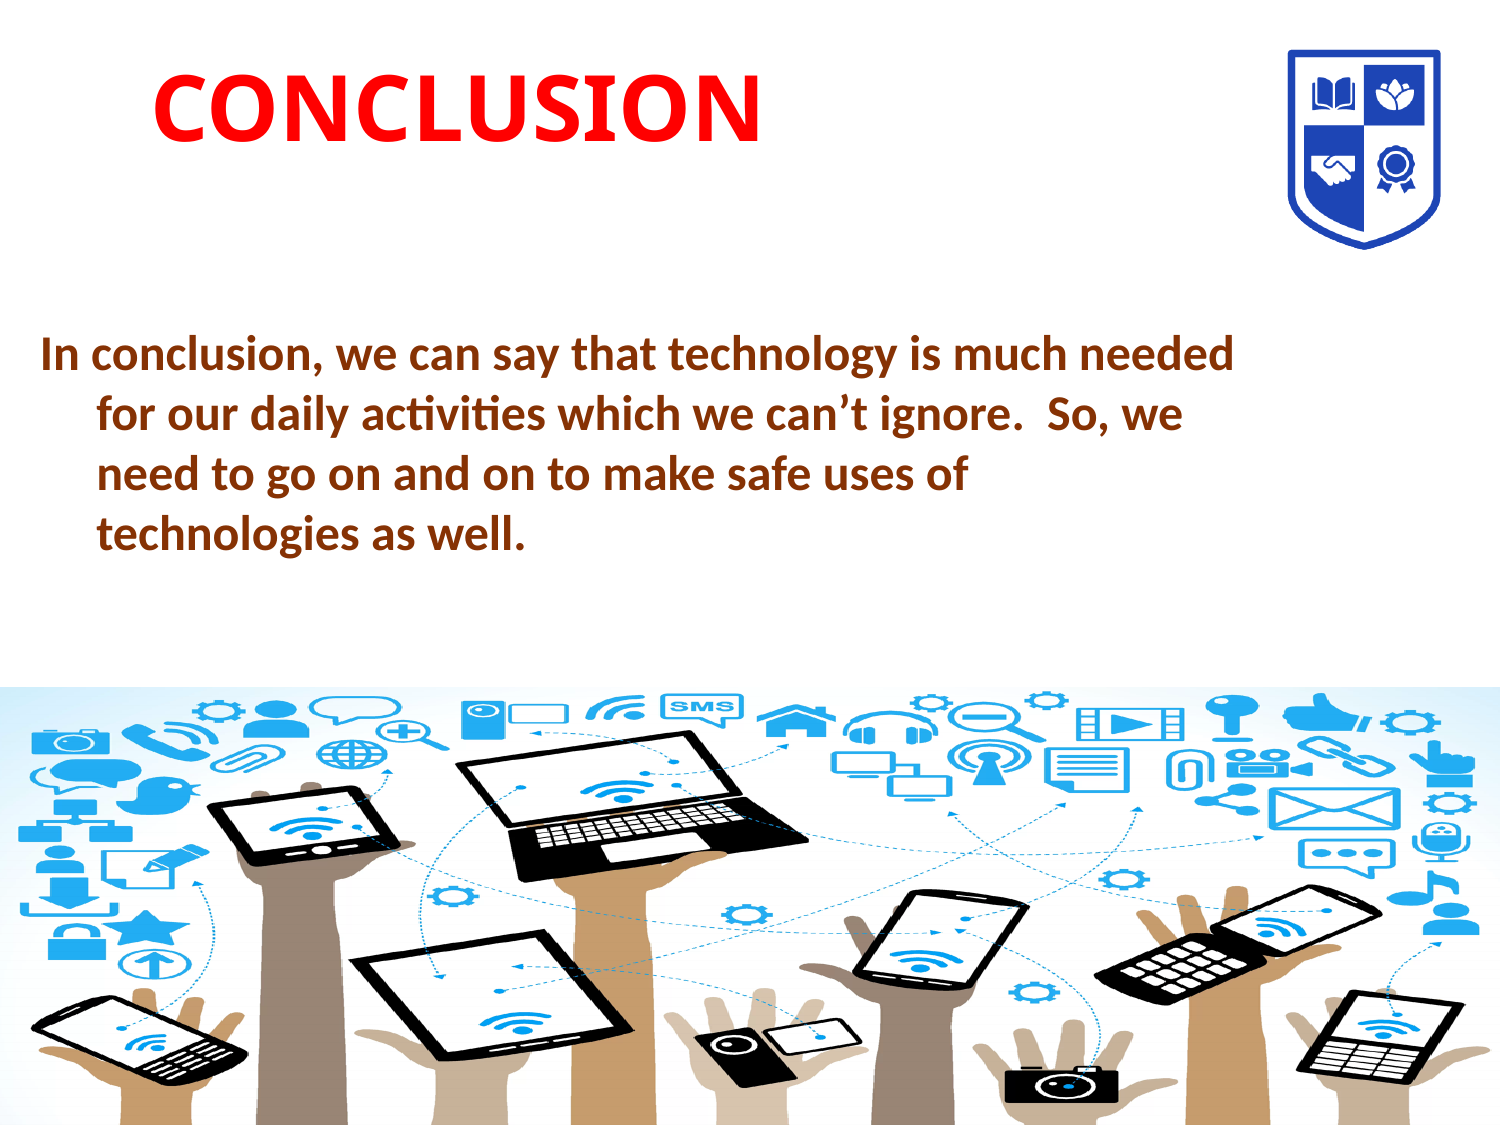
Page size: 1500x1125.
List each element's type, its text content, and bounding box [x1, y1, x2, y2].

list In conclusion, we can say that technology is much needed for our daily activities which we can’t ignore. So, we need to go on and on to make safe uses of technologies as well. [24, 236, 1259, 685]
picture [0, 687, 1500, 1125]
title Conclusion [135, 60, 1282, 150]
picture [1287, 49, 1441, 251]
